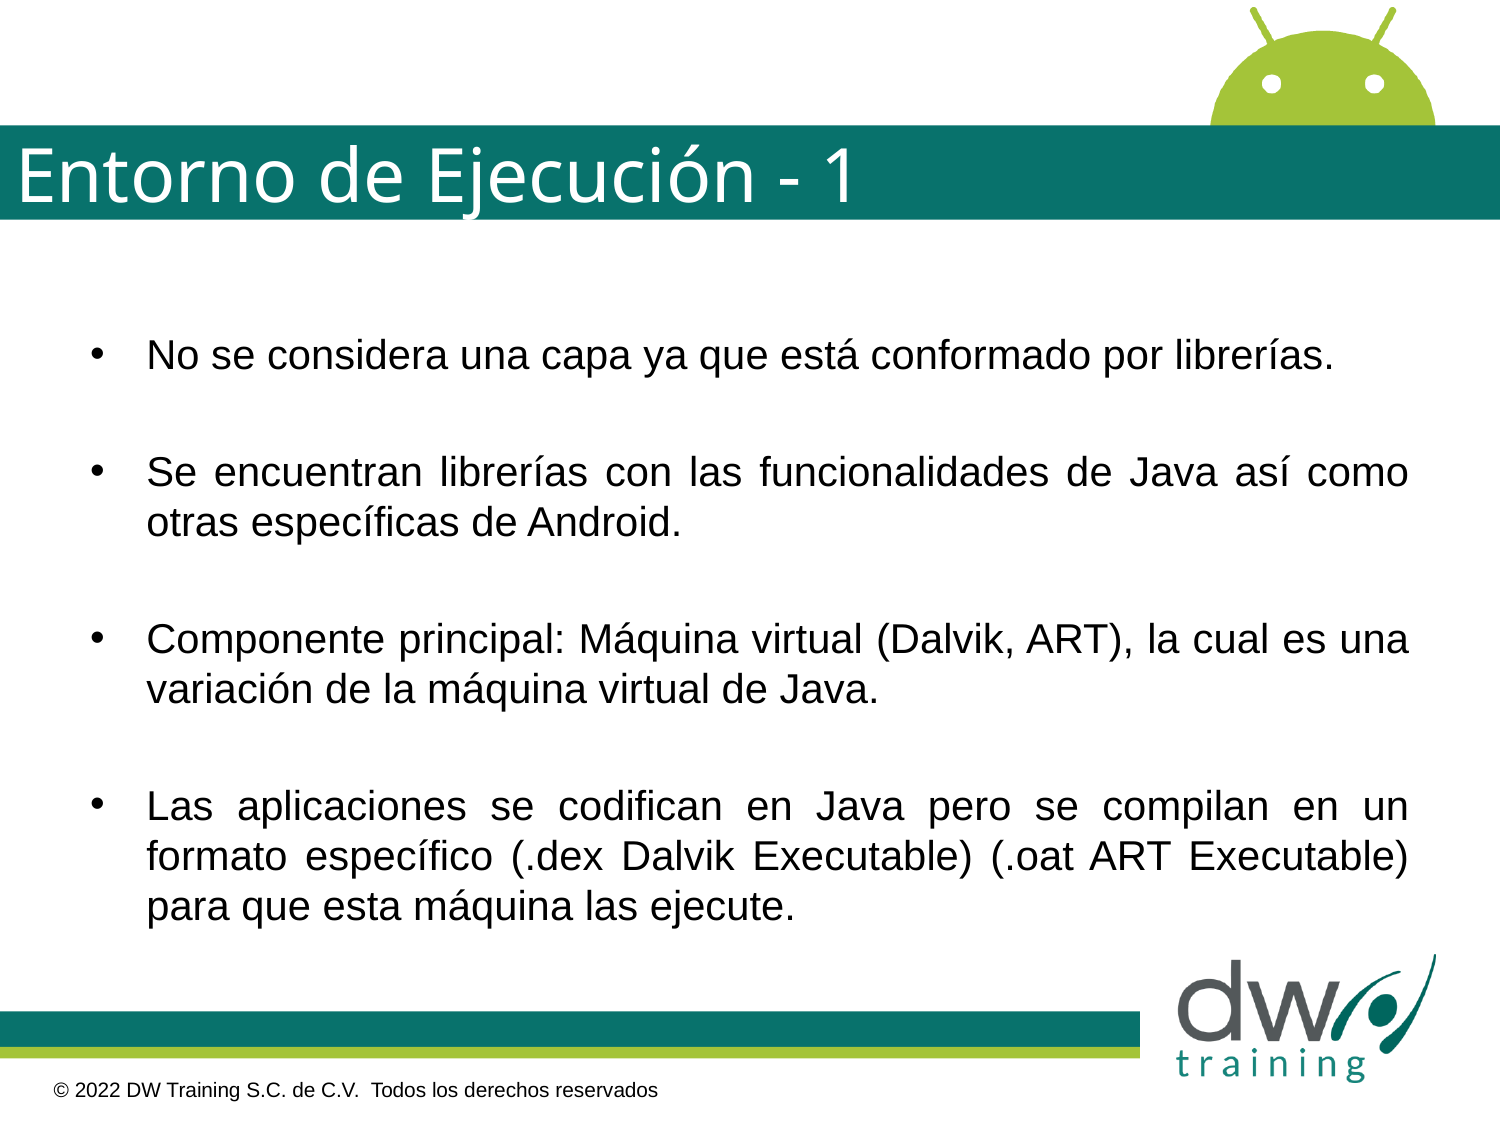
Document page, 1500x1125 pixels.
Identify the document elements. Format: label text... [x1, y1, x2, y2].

picture [1175, 954, 1436, 1083]
picture [1210, 7, 1436, 125]
title Entorno de Ejecución - 1 [0, 125, 1199, 220]
list No se considera una capa ya que está conformado por librerías. Se encuentran librerías con las funcionalidades de Java así como otras específicas de Android. Componente principal: Máquina virtual (Dalvik, ART), la cual es una variación de la máquina virtual de Java. Las aplicaciones se codifican en Java pero se compilan en un formato específico (.dex Dalvik Executable) (.oat ART Executable) para que esta máquina las ejecute. [75, 262, 1425, 1005]
